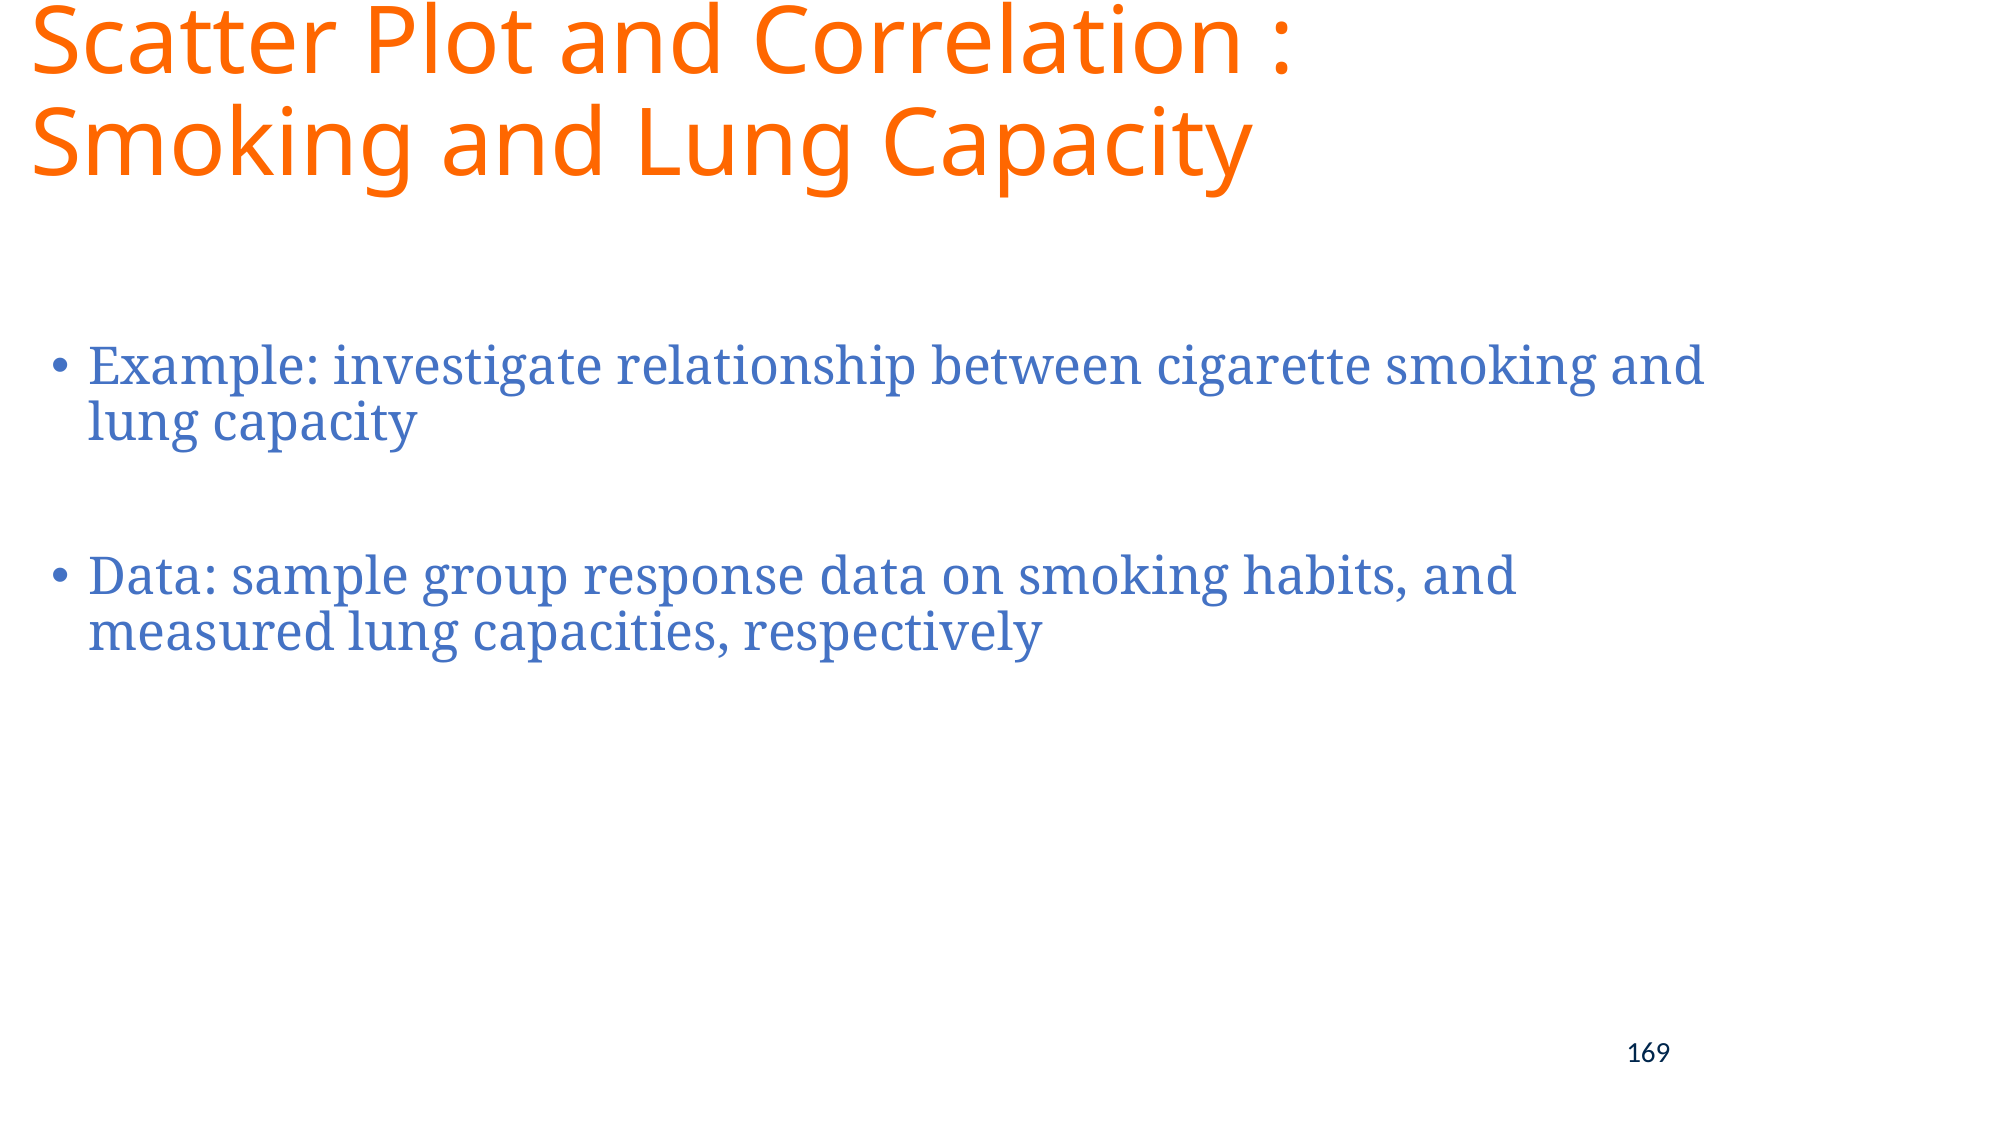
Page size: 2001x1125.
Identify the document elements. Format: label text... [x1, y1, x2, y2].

title Scatter Plot and Correlation : Smoking and Lung Capacity [15, 25, 1575, 163]
list Example: investigate relationship between cigarette smoking and lung capacity Data: sample group response data on smoking habits, and measured lung capacities, respectively [35, 331, 1761, 725]
slide_number 169 [1575, 1016, 1686, 1086]
